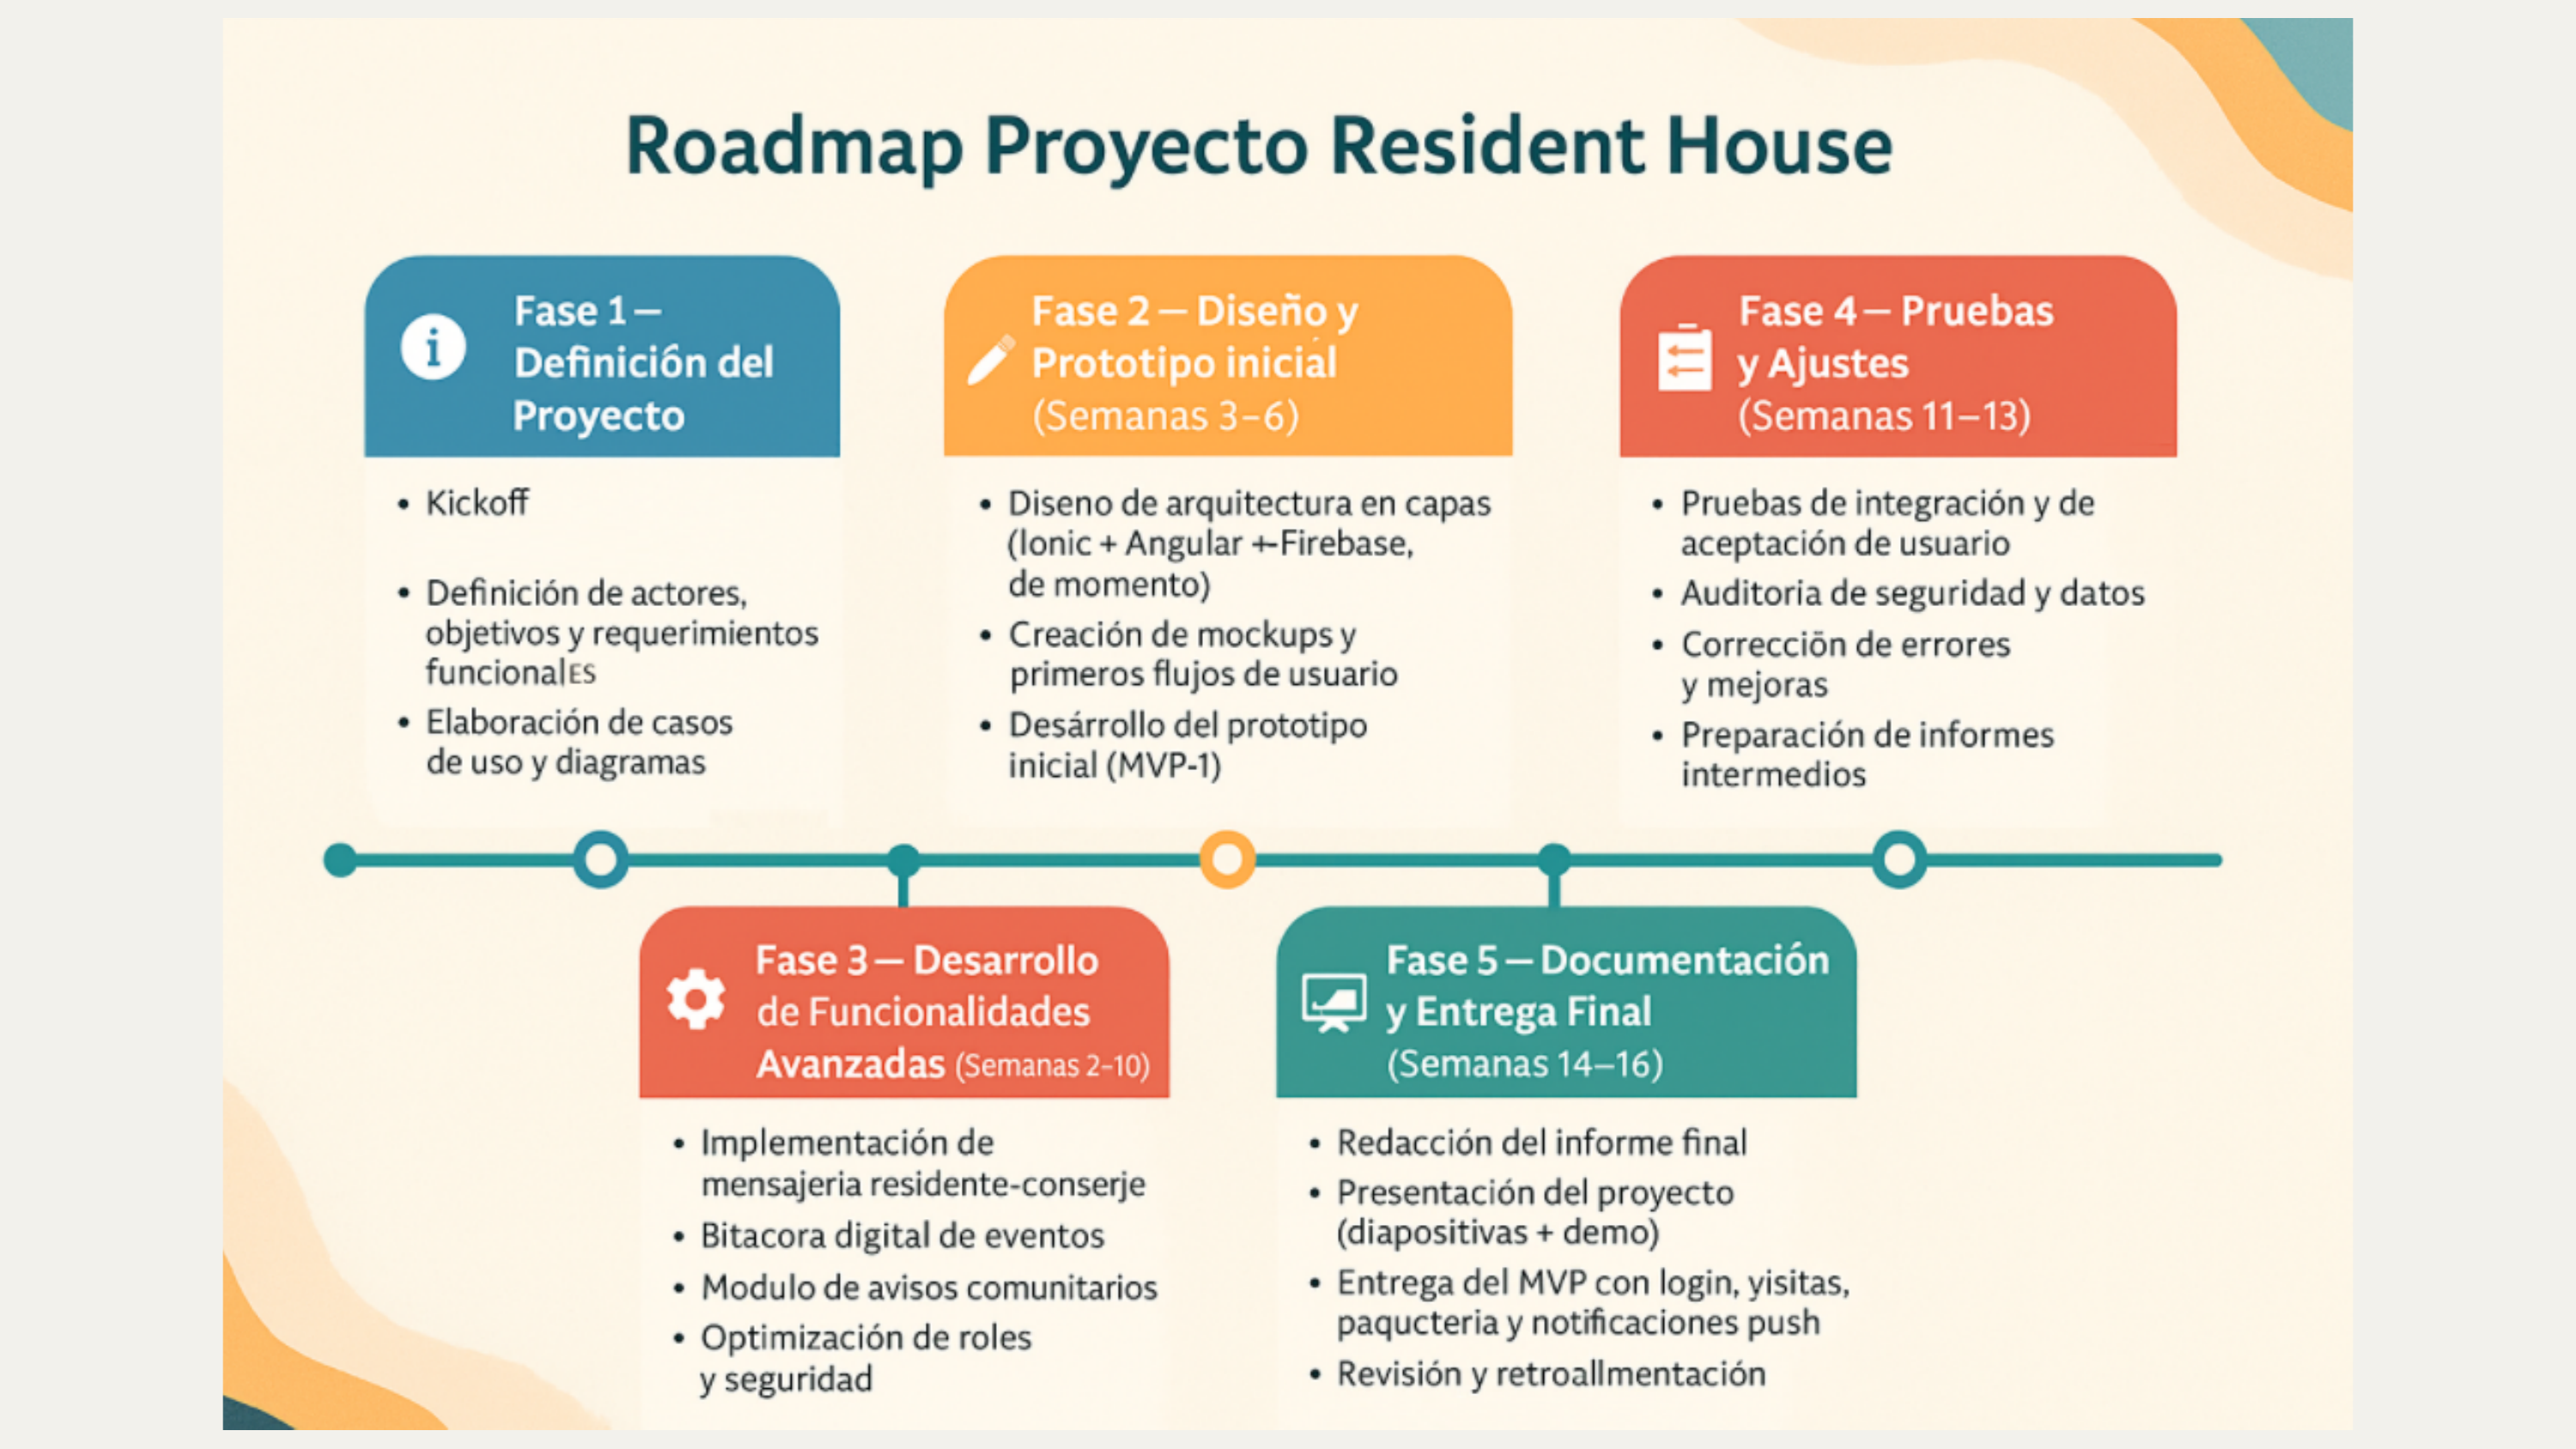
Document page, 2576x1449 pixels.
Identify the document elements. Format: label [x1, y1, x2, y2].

text_box [222, 18, 2354, 1430]
